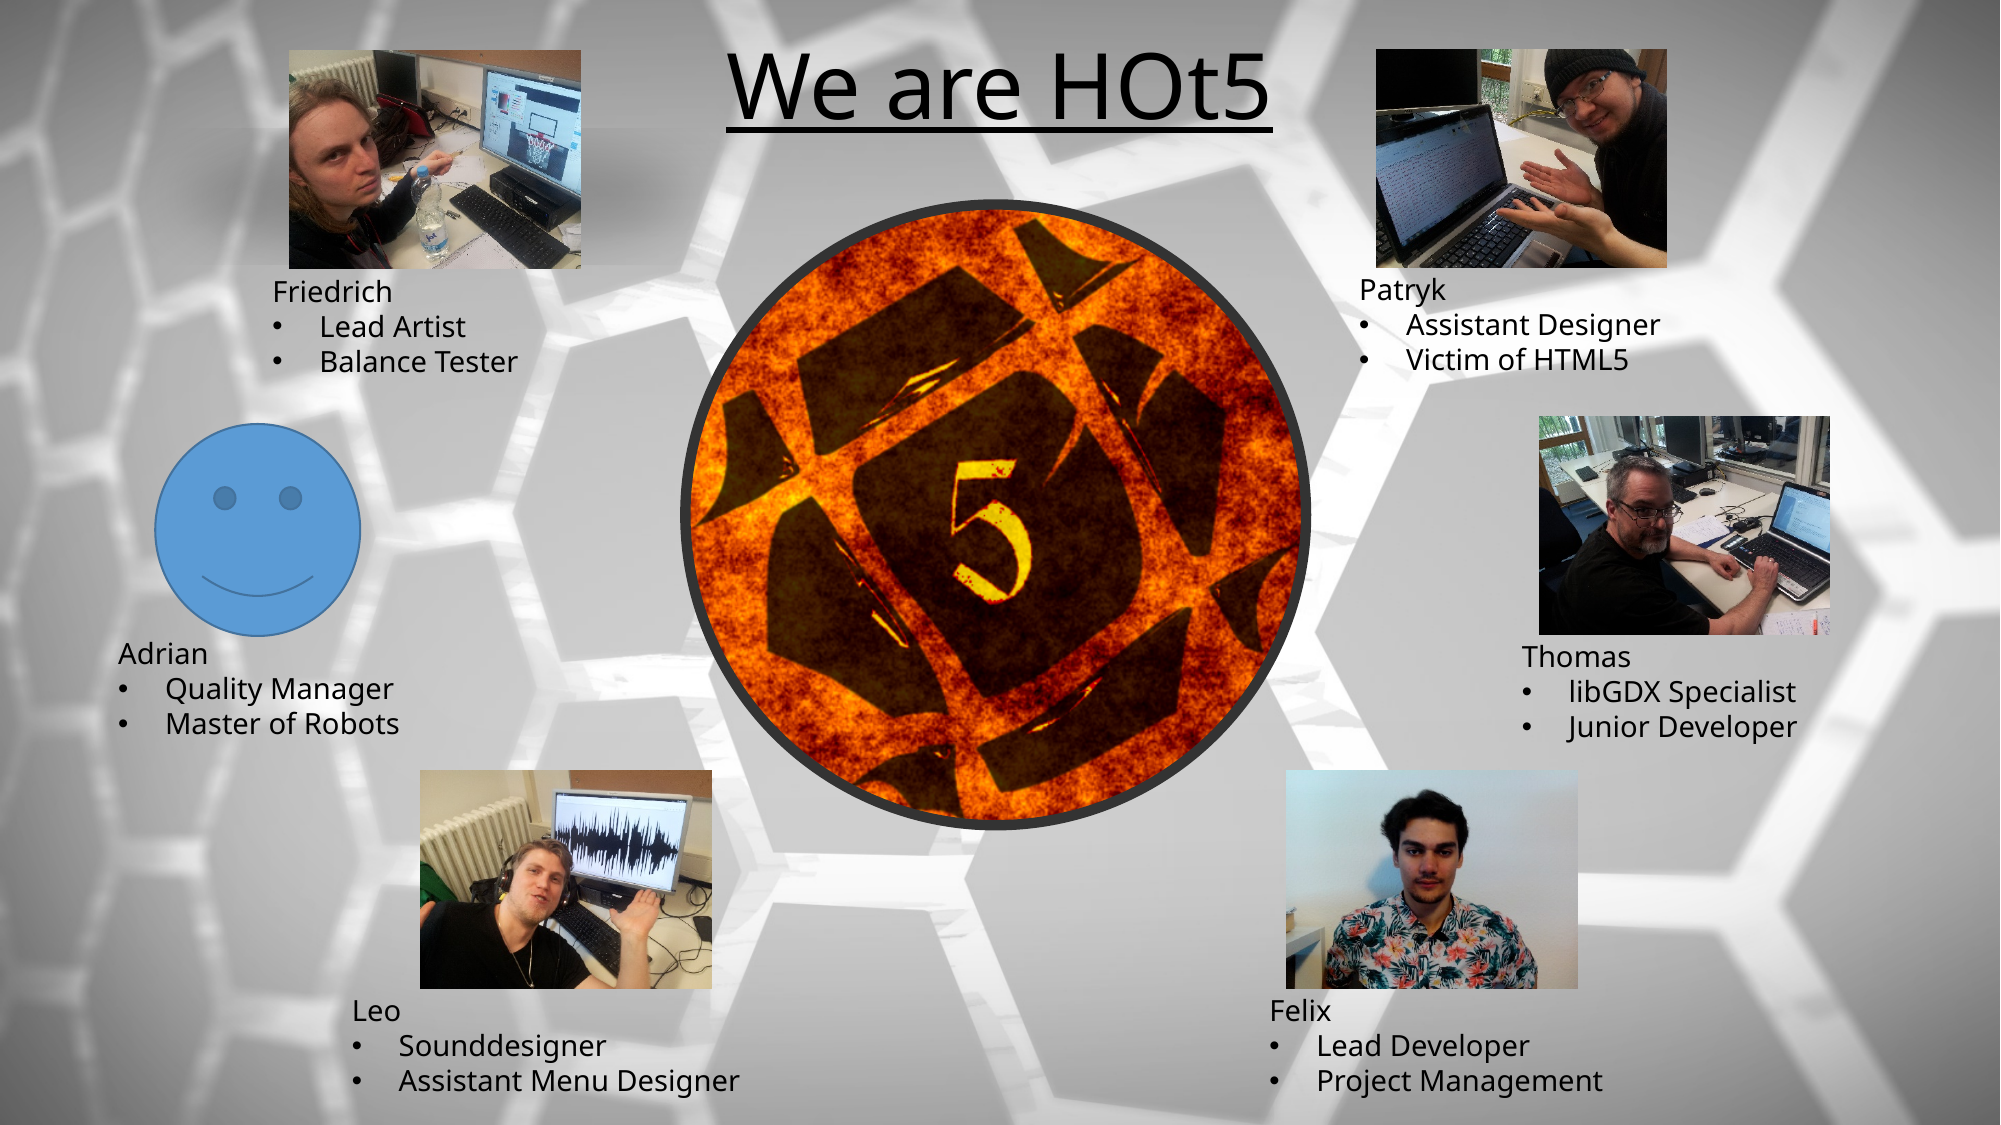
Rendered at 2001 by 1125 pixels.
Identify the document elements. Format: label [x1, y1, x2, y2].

text_box [337, 770, 824, 1107]
text_box [103, 423, 502, 750]
picture [0, 0, 2000, 1125]
text_box [1344, 49, 1743, 386]
text_box [1254, 770, 1653, 1107]
text_box [257, 50, 657, 387]
text_box [1507, 416, 1906, 753]
